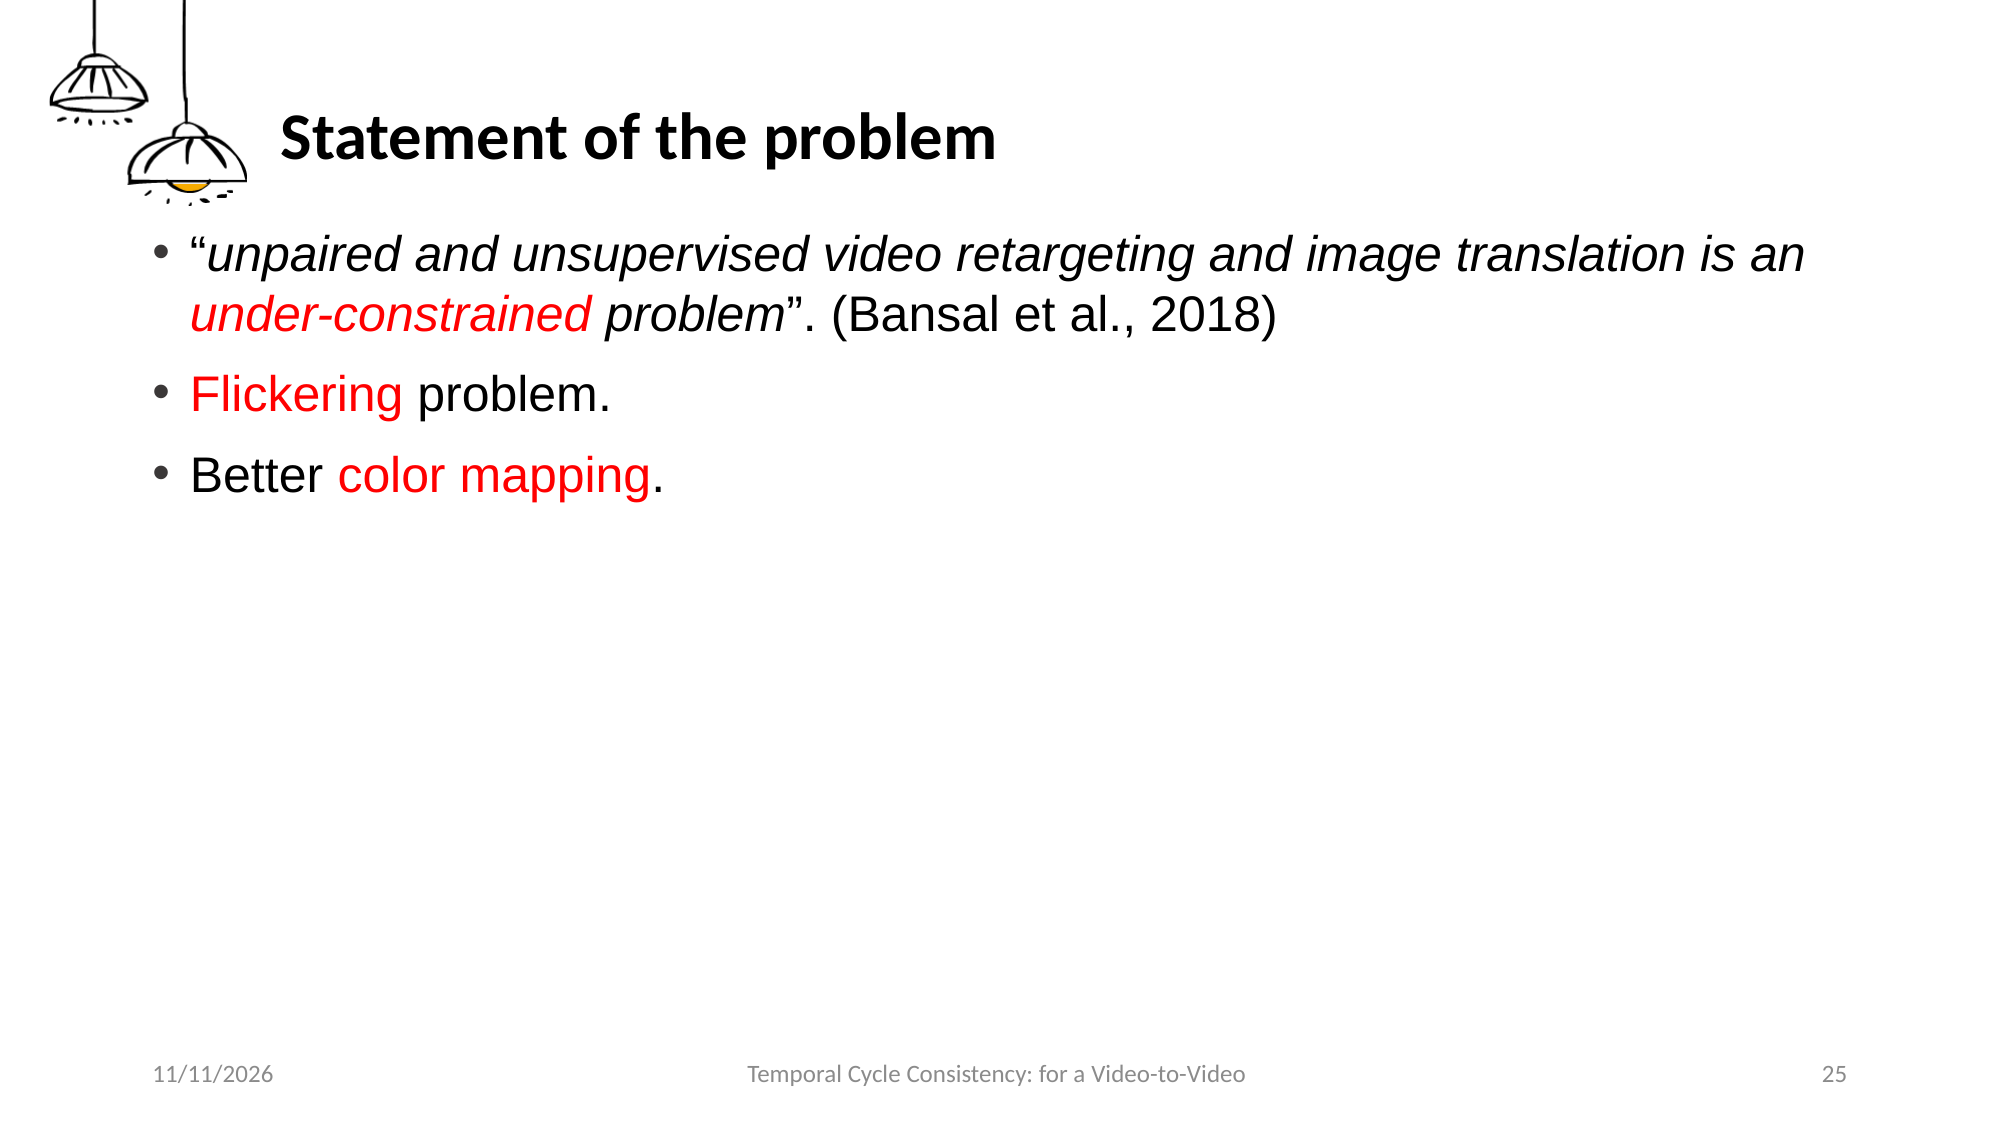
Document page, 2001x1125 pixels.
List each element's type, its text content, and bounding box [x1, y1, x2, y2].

title Statement of the problem [265, 100, 1876, 238]
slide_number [137, 1042, 588, 1103]
footer Temporal Cycle Consistency: for a Video-to-Video [662, 1042, 1338, 1103]
picture [49, 0, 247, 206]
slide_number 25 [1412, 1042, 1863, 1103]
text_box “unpaired and unsupervised video retargeting and image translation is an under-constrained problem”. (Bansal et al., 2018) Flickering problem. Better color mapping. [137, 213, 1863, 847]
